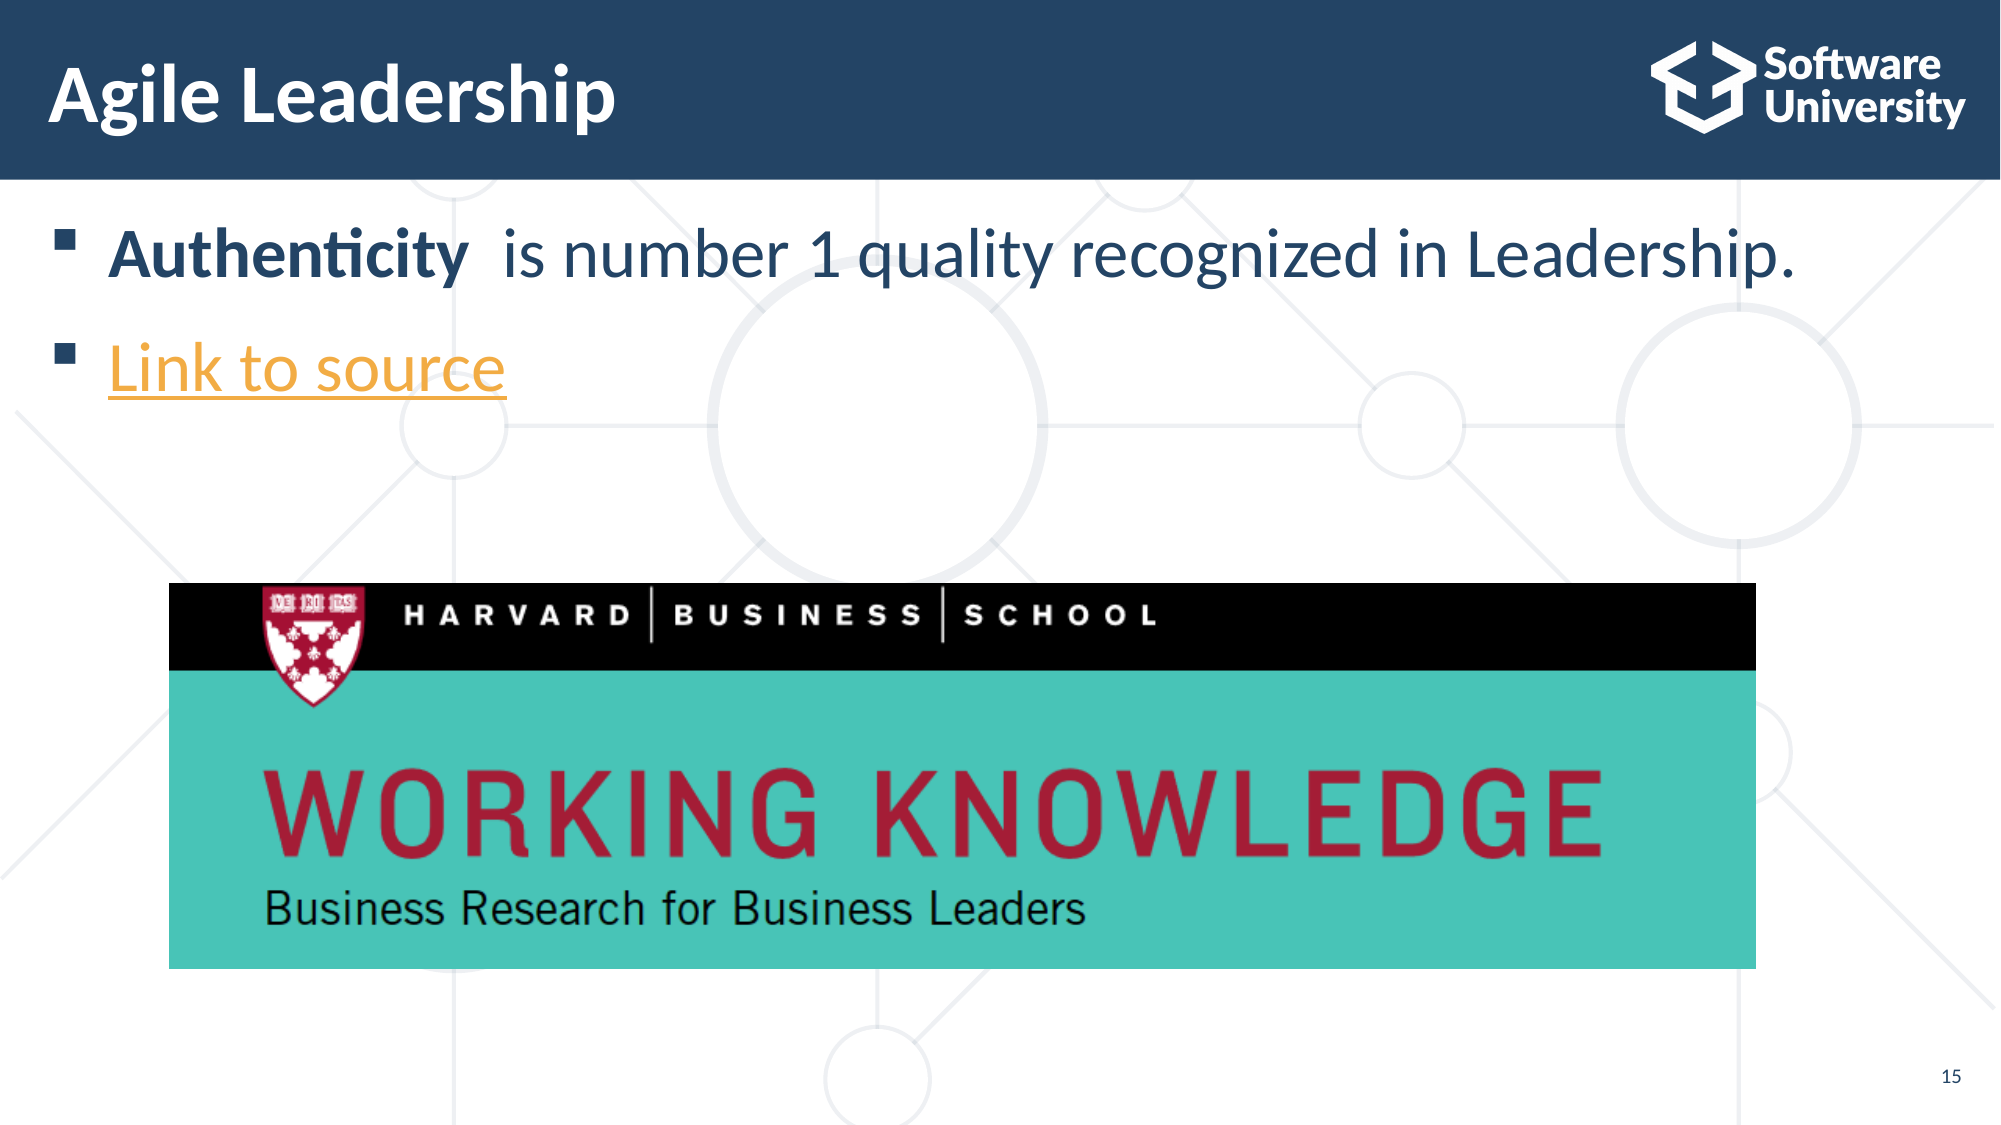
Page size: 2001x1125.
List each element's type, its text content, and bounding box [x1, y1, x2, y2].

picture [169, 583, 1756, 969]
picture [1651, 41, 1966, 134]
slide_number 15 [1897, 1049, 1968, 1101]
list Authenticity is number 1 quality recognized in Leadership. Link to source [31, 196, 1970, 1104]
title Agile Leadership [31, 16, 1625, 162]
